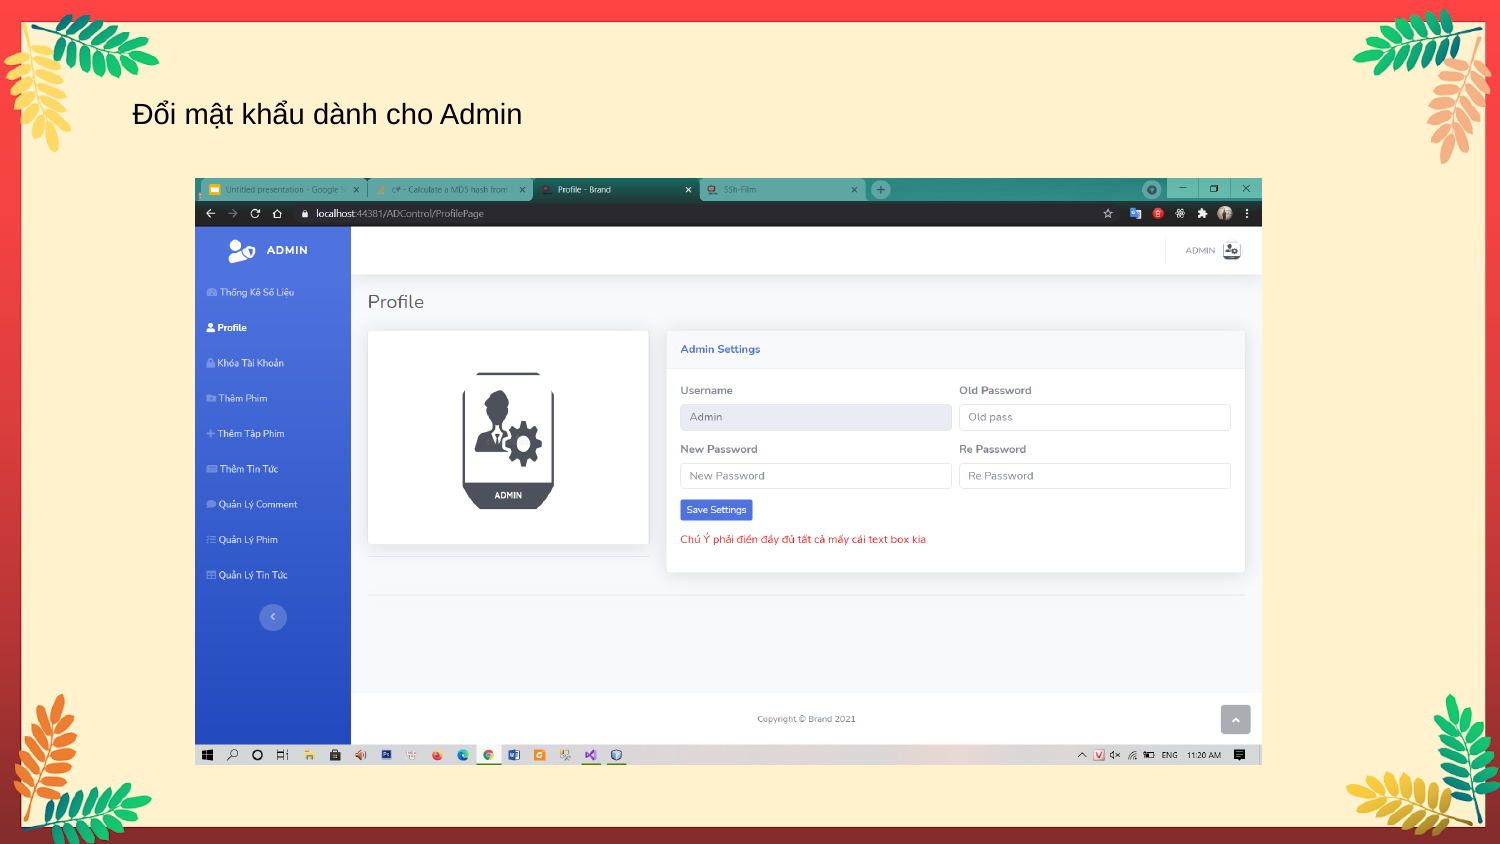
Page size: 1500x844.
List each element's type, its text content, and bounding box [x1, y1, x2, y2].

text_box Đổi mật khẩu dành cho Admin [117, 80, 1393, 782]
picture [0, 0, 1500, 844]
